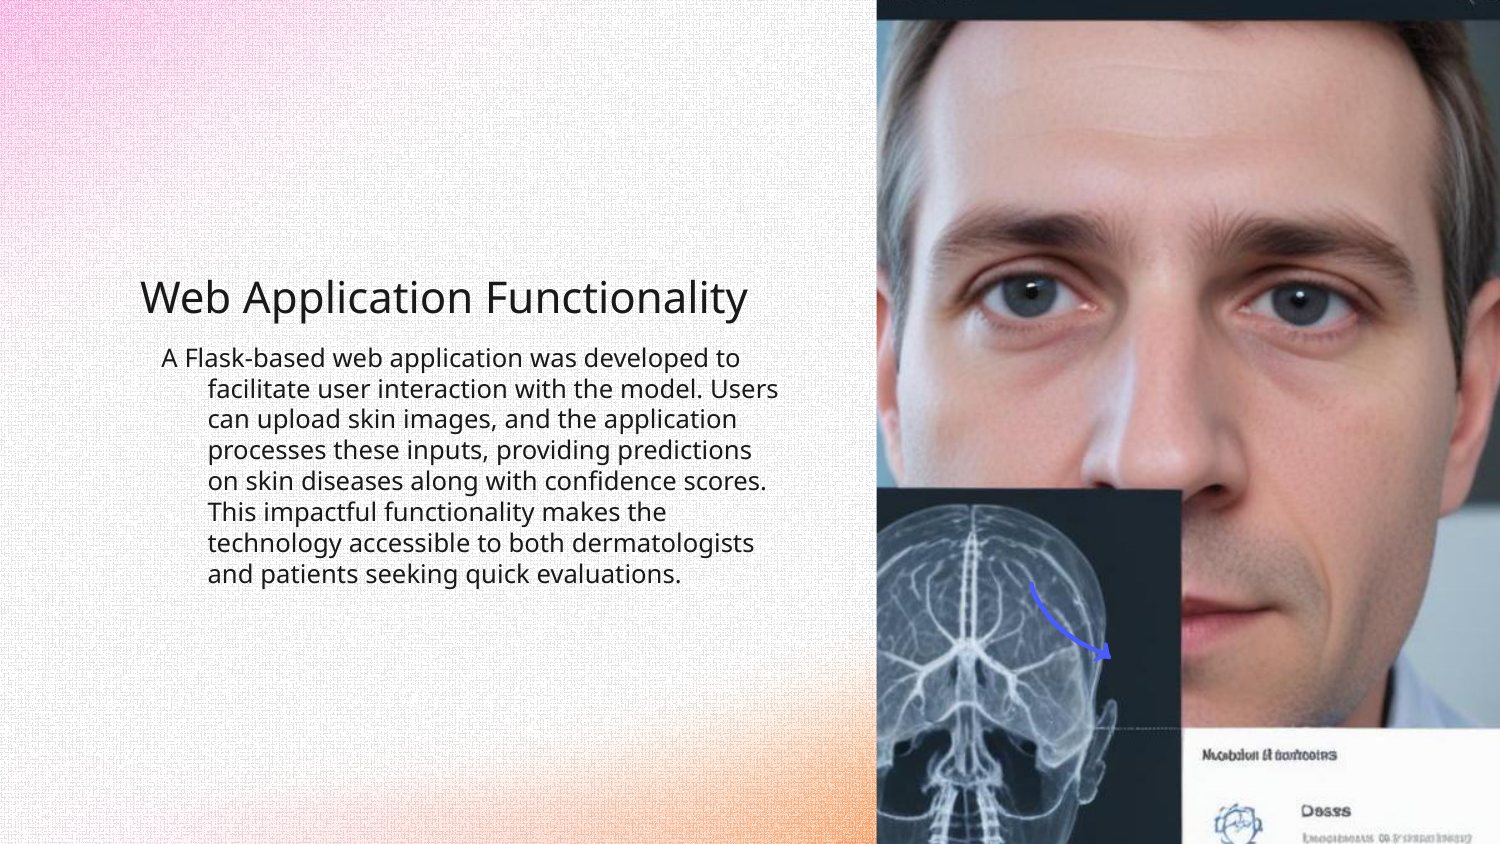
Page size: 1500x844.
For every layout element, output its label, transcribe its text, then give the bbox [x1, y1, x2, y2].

title Web Application Functionality [125, 243, 805, 326]
picture [0, 0, 1500, 844]
subtitle A Flask-based web application was developed to facilitate user interaction with the model. Users can upload skin images, and the application processes these inputs, providing predictions on skin diseases along with confidence scores. This impactful functionality makes the technology accessible to both dermatologists and patients seeking quick evaluations. [125, 326, 805, 628]
